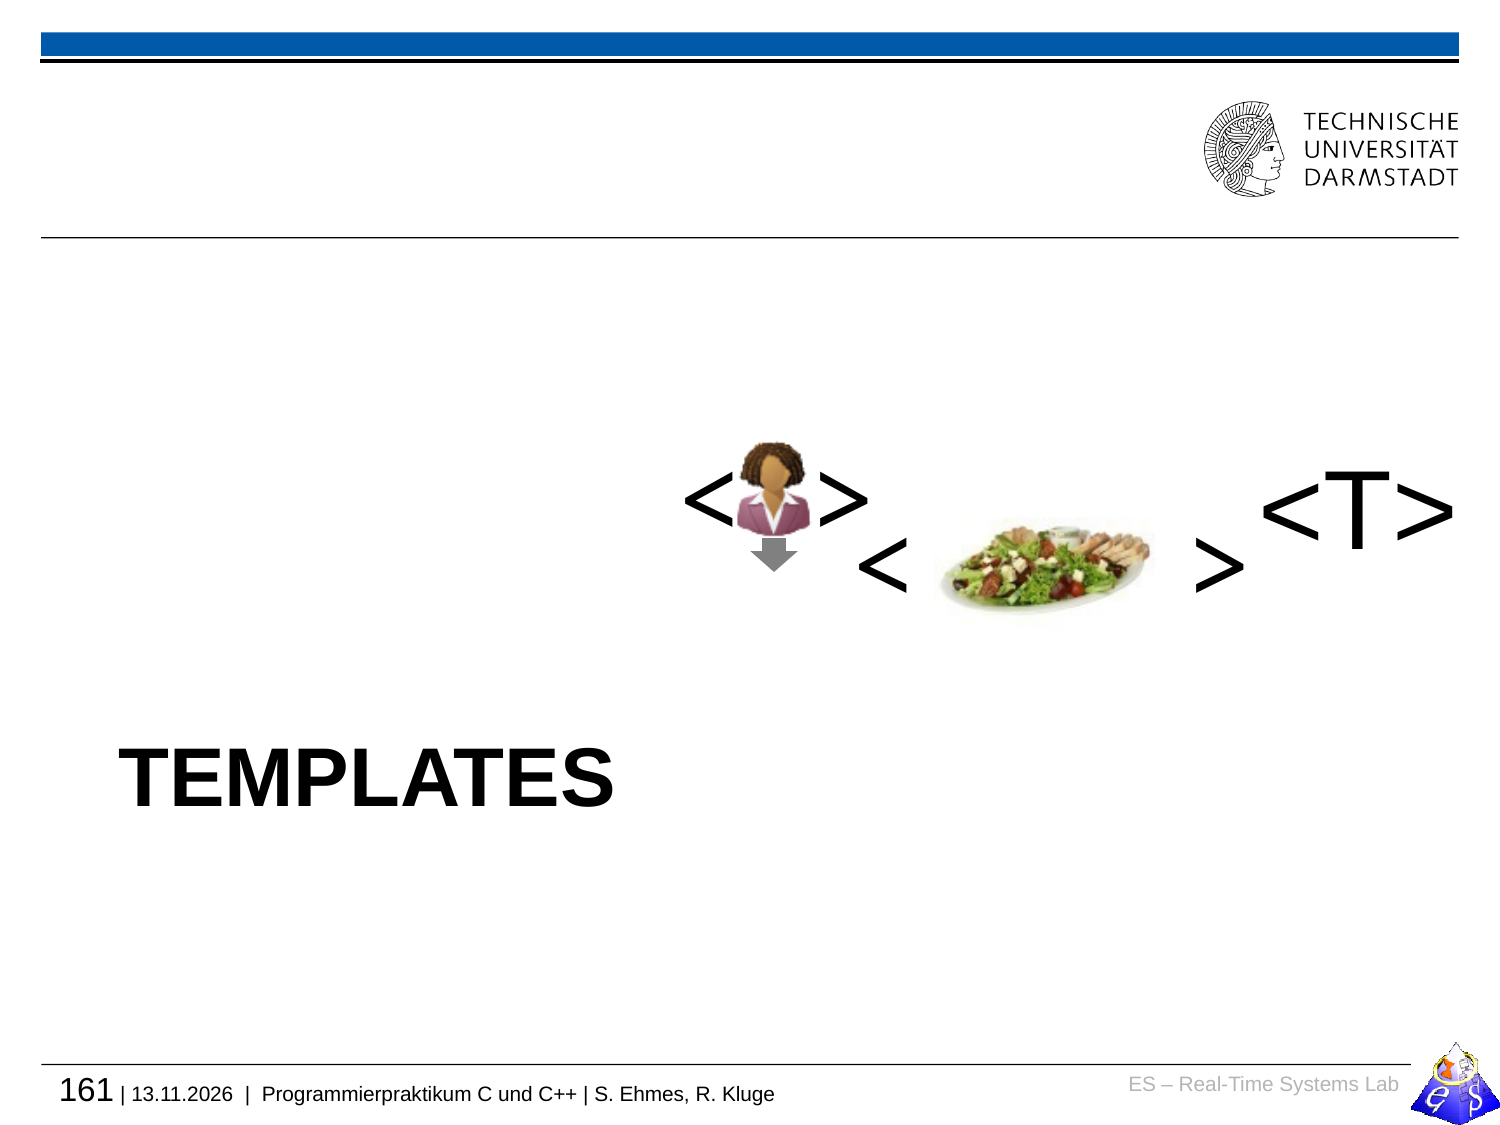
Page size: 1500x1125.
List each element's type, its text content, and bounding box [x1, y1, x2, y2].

title Templates [118, 722, 1394, 947]
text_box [666, 432, 1475, 641]
picture [1175, 84, 1483, 214]
picture [1411, 1041, 1500, 1125]
